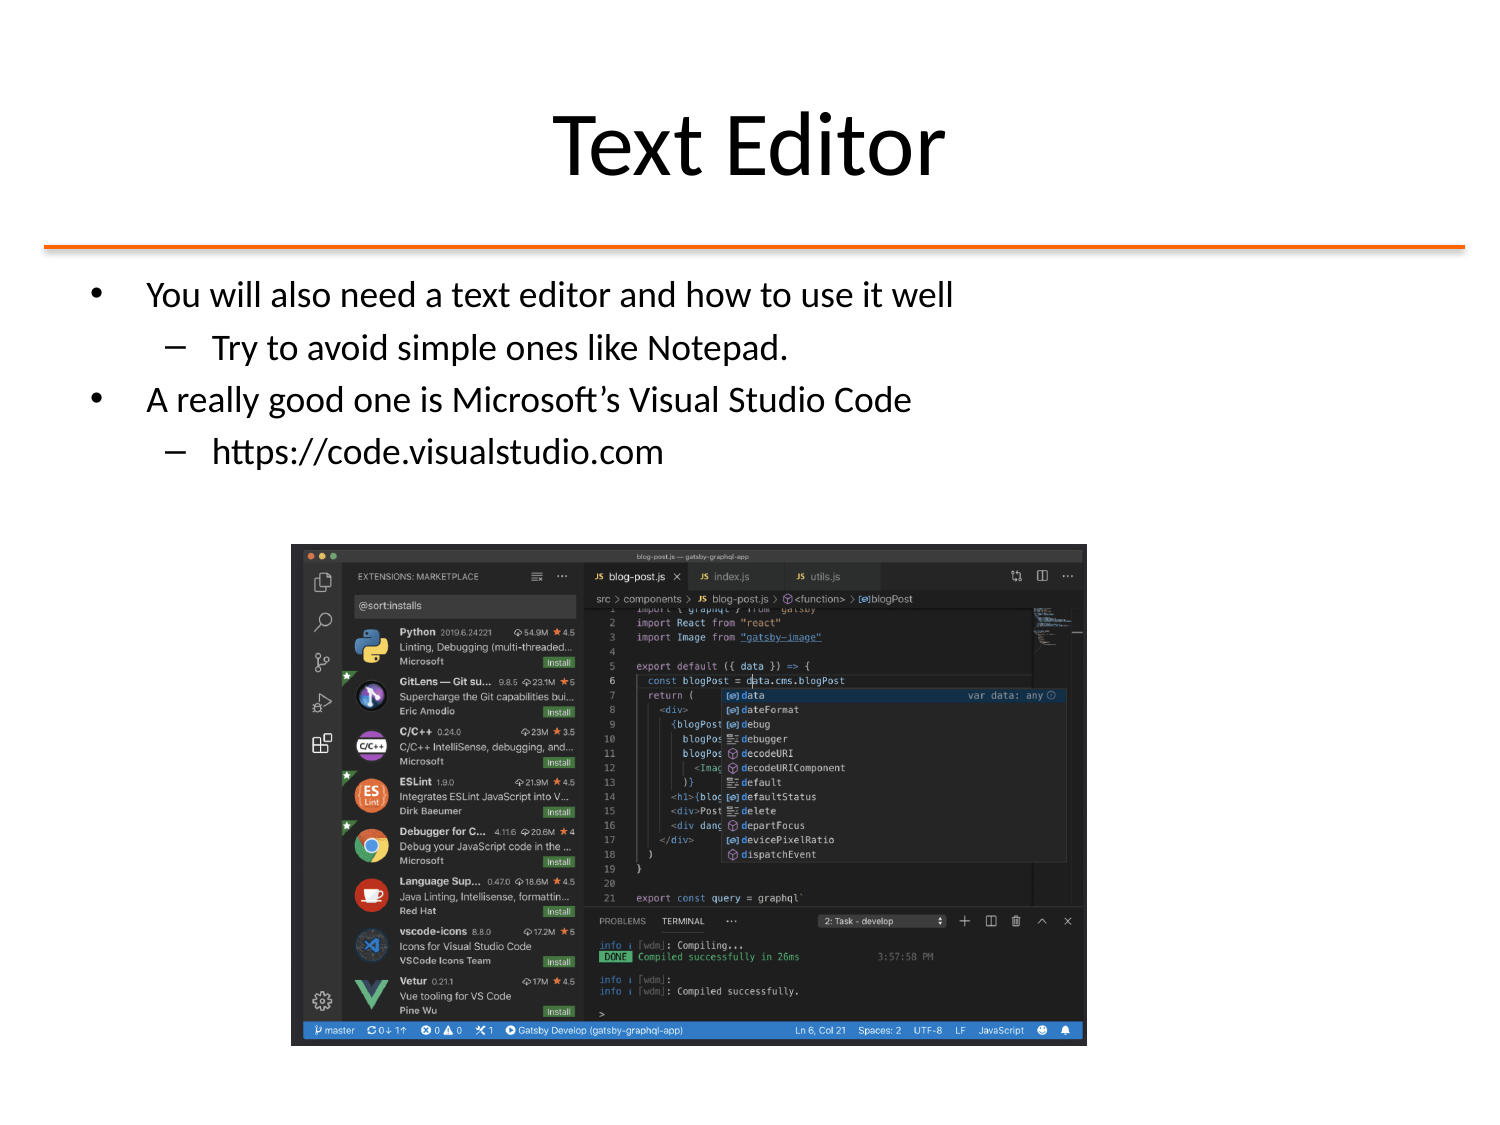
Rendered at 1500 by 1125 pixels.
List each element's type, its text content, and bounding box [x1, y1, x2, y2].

title Text Editor [75, 45, 1425, 233]
list You will also need a text editor and how to use it well Try to avoid simple ones like Notepad. A really good one is Microsoft’s Visual Studio Code https://code.visualstudio.com [75, 262, 1425, 1005]
picture [290, 544, 1087, 1046]
